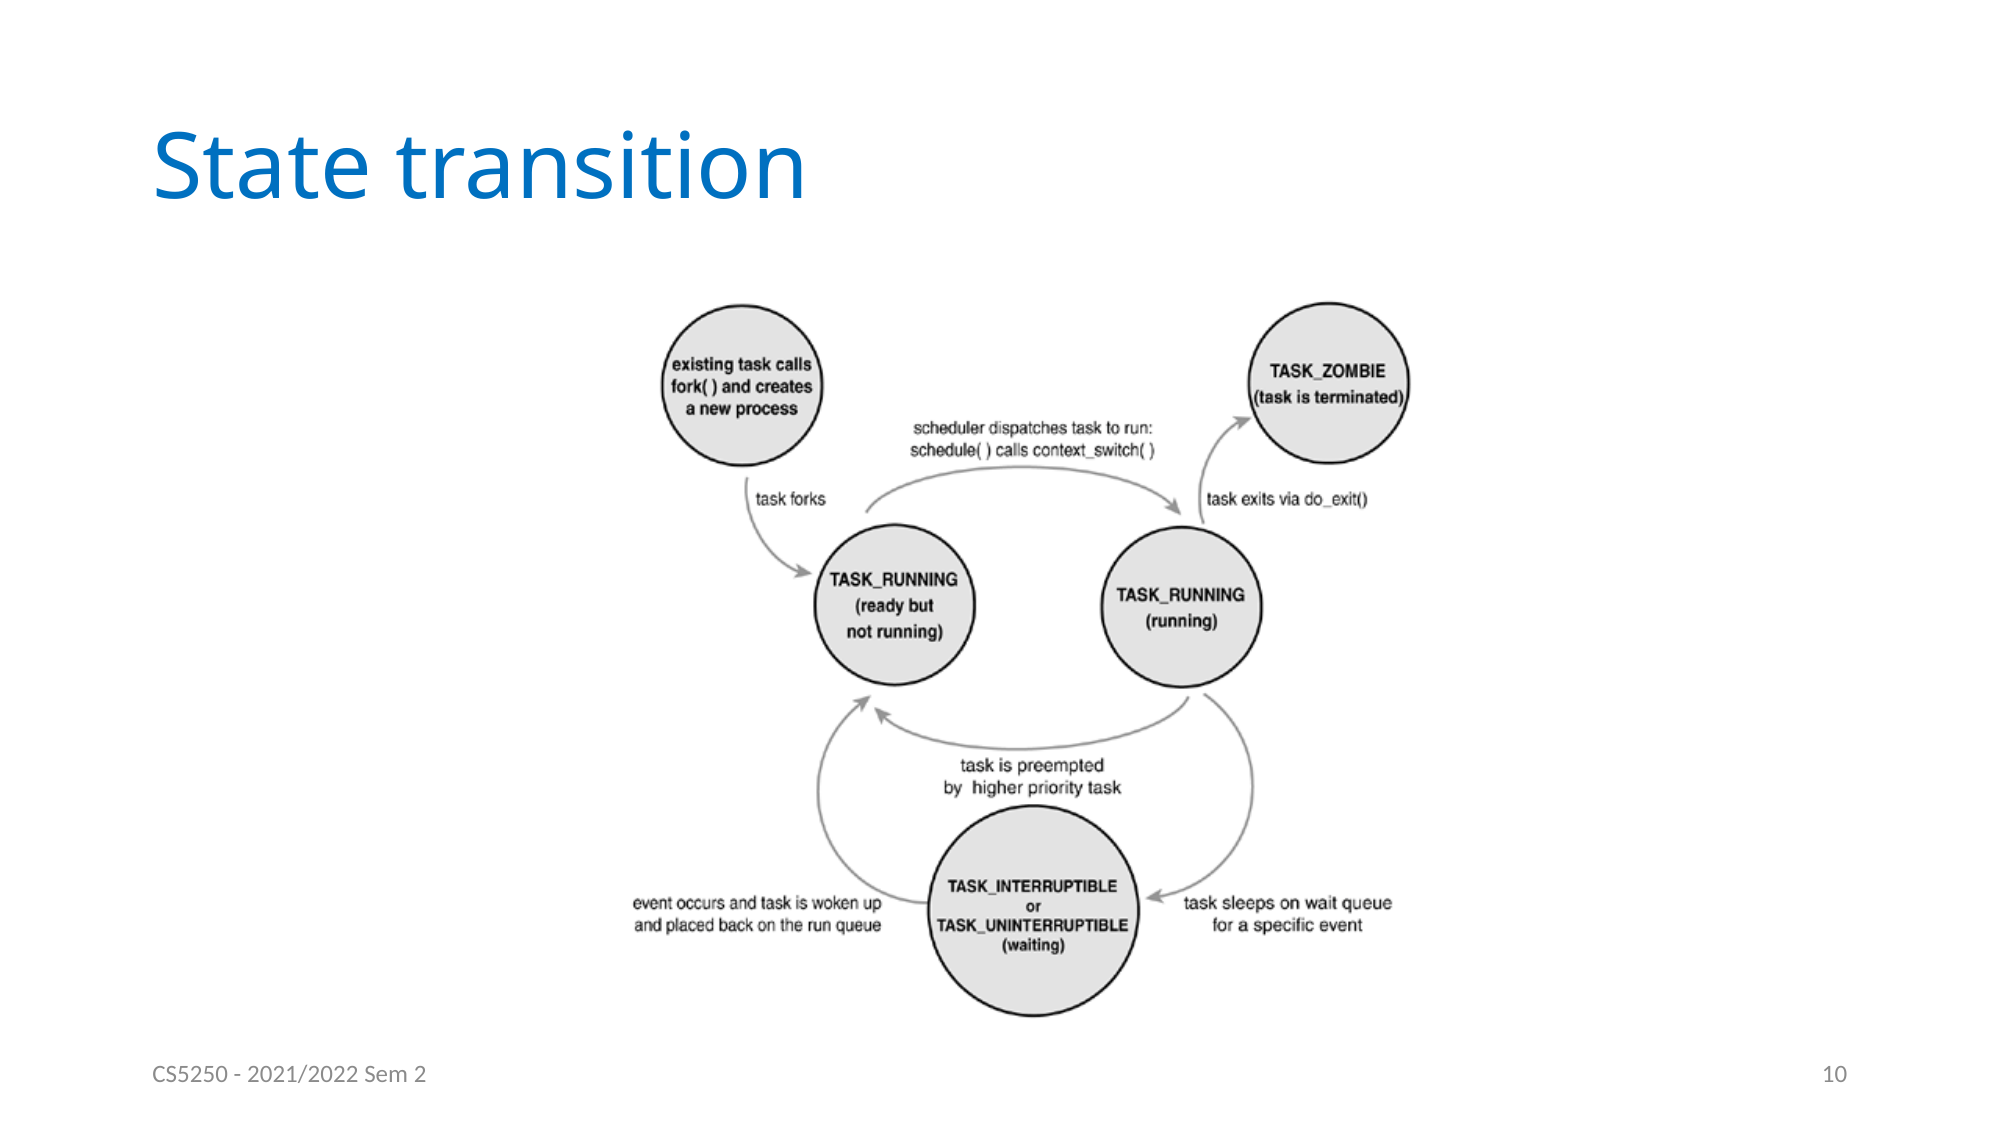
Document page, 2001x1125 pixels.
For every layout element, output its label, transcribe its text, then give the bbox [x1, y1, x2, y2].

title State transition [137, 59, 1863, 278]
picture [590, 279, 1469, 1058]
slide_number 10 [1412, 1042, 1863, 1103]
slide_number CS5250 - 2021/2022 Sem 2 [137, 1042, 588, 1103]
